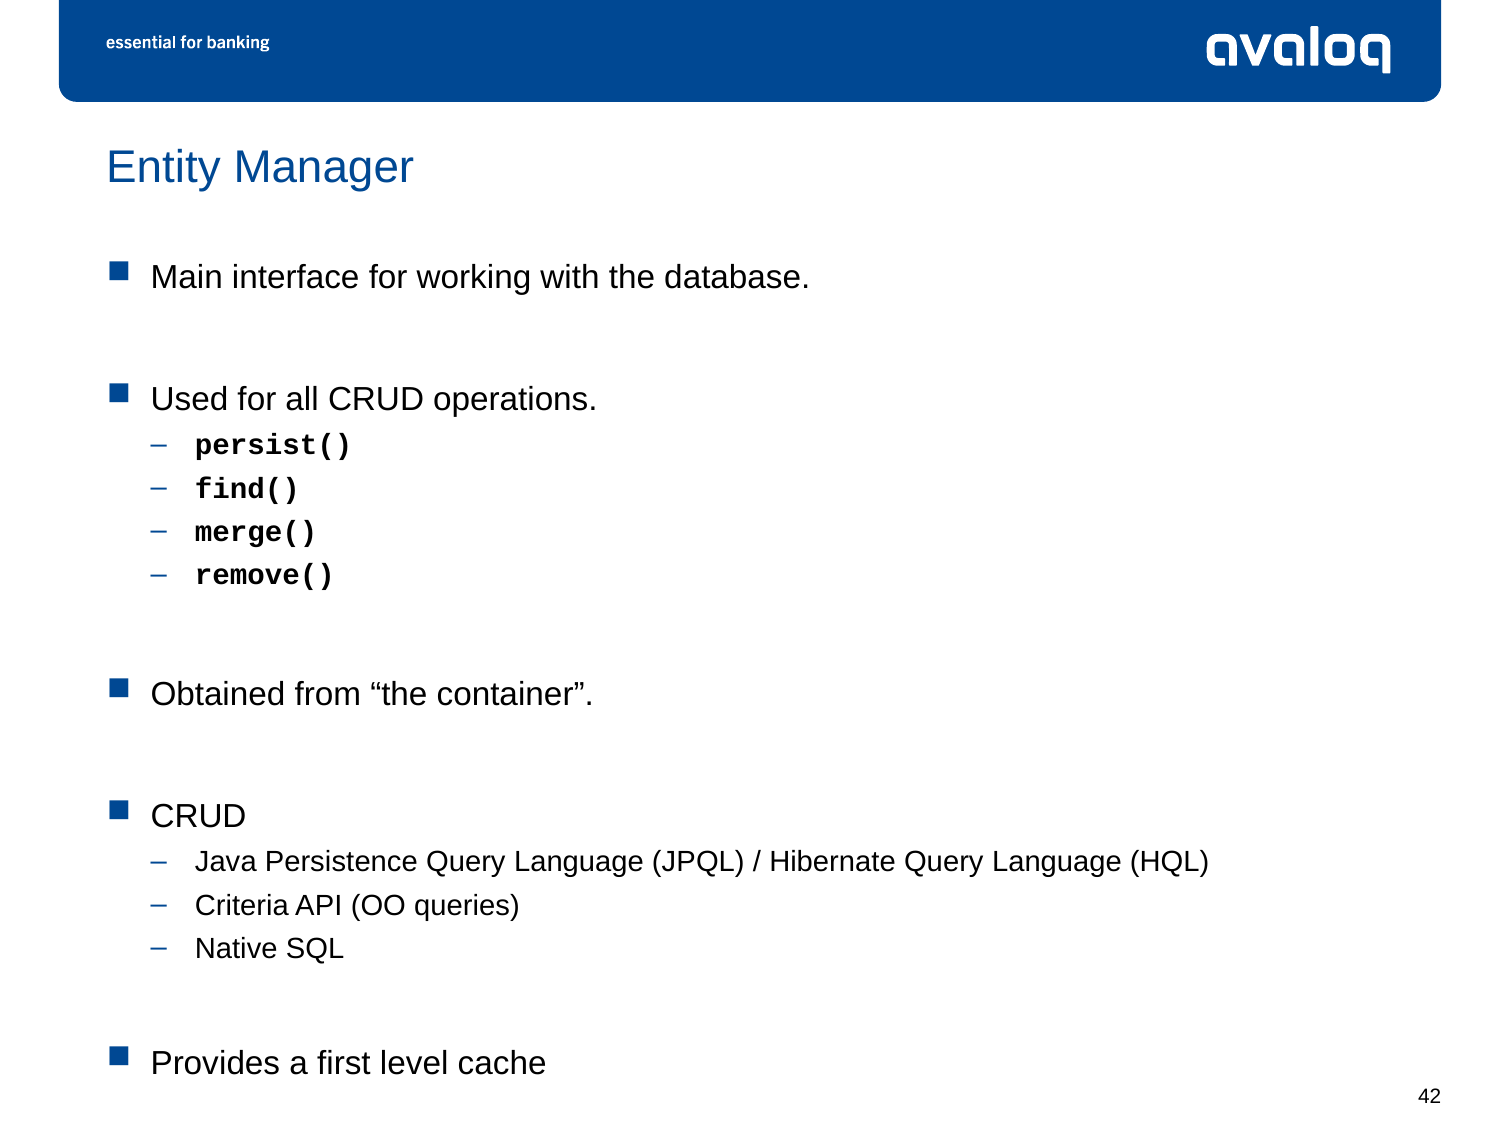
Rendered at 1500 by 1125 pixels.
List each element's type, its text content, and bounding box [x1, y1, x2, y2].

title Entity Manager [105, 142, 1394, 215]
list Main interface for working with the database. Used for all CRUD operations. persist() find() merge() remove() Obtained from “the container”. CRUD Java Persistence Query Language (JPQL) / Hibernate Query Language (HQL) Criteria API (OO queries) Native SQL Provides a first level cache [105, 255, 1394, 1042]
slide_number 42 [1200, 1082, 1442, 1112]
